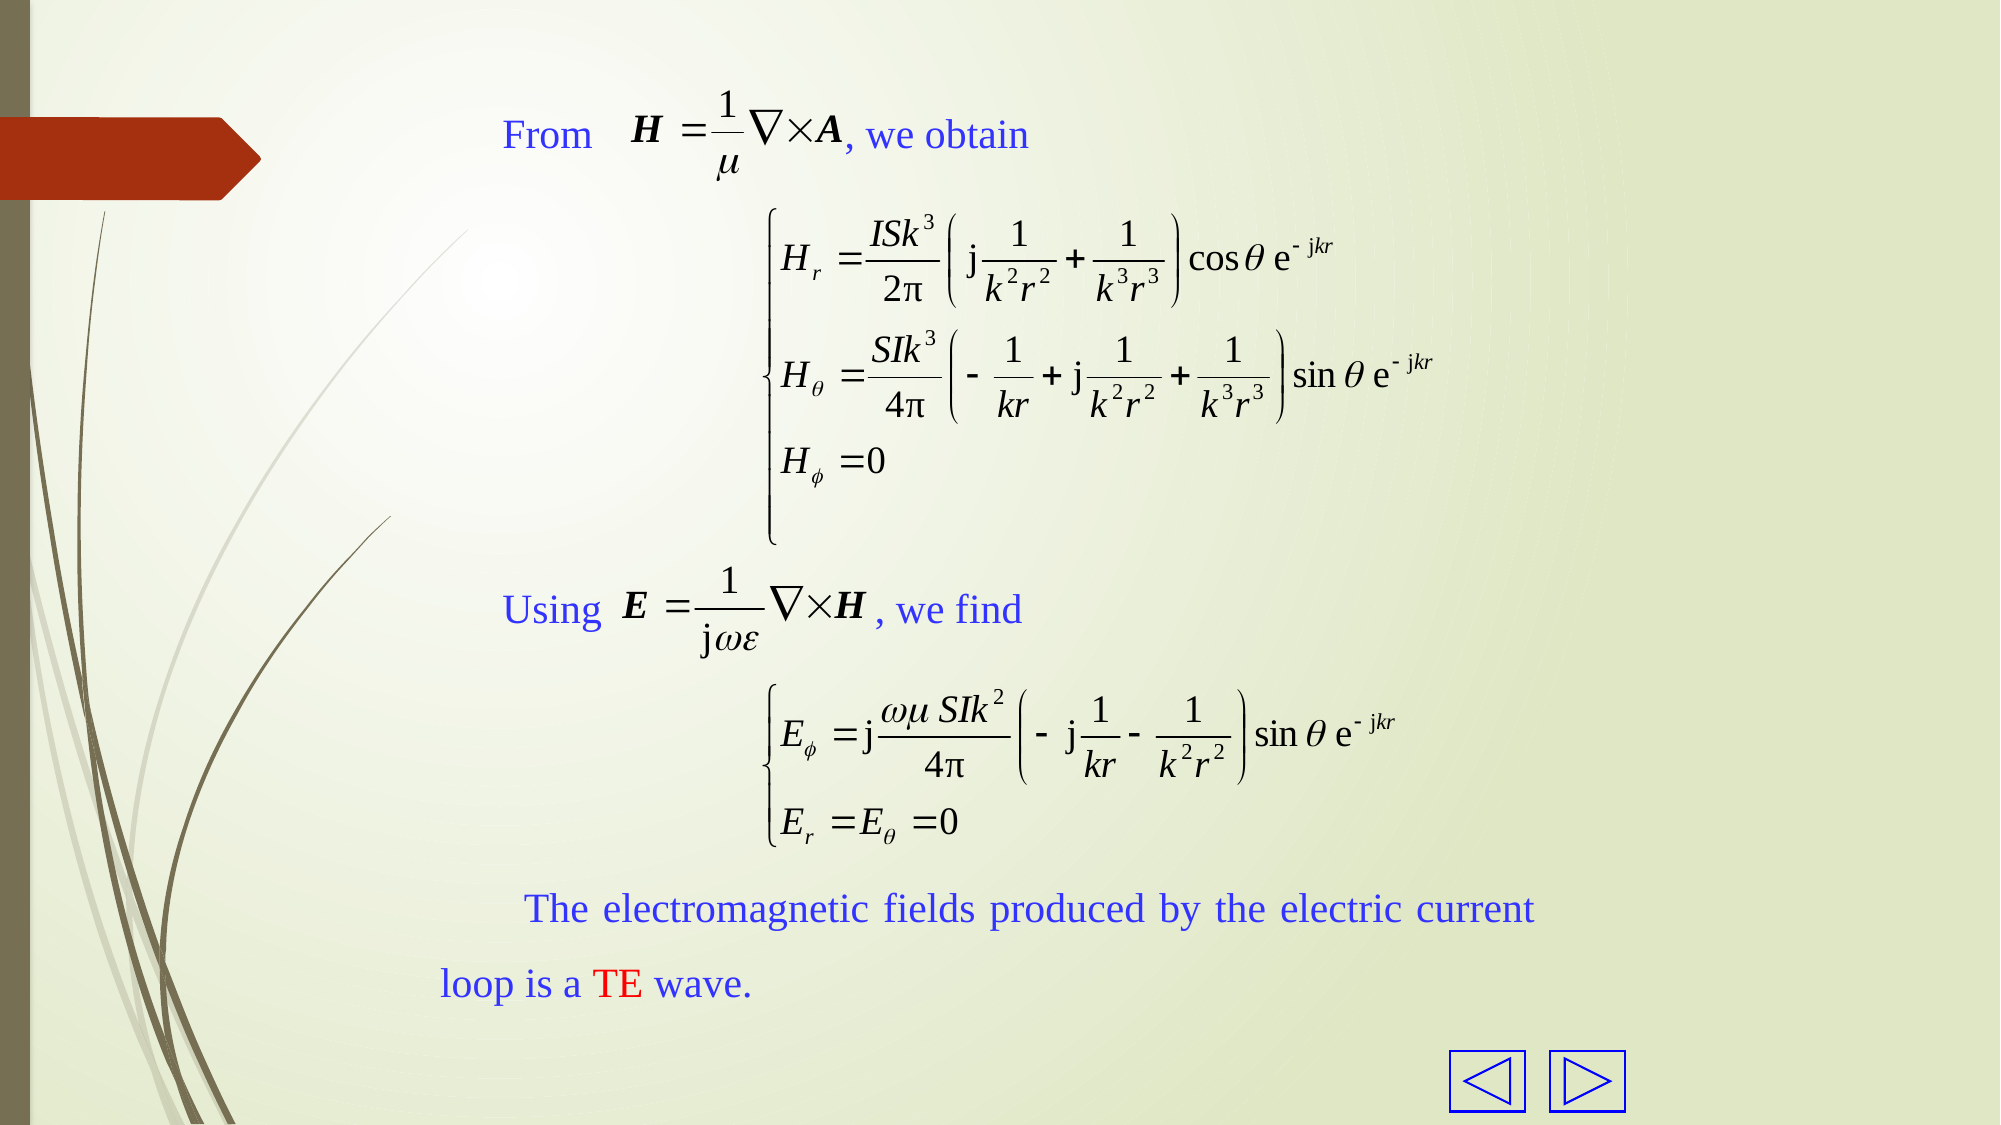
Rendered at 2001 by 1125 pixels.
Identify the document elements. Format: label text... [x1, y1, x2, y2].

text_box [753, 674, 1409, 858]
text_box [754, 199, 1454, 555]
text_box The electromagnetic fields produced by the electric current loop is a TE wave. [425, 848, 1551, 1013]
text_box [487, 74, 1076, 193]
text_box [1549, 1050, 1625, 1112]
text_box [487, 549, 1076, 666]
text_box [1449, 1050, 1525, 1112]
